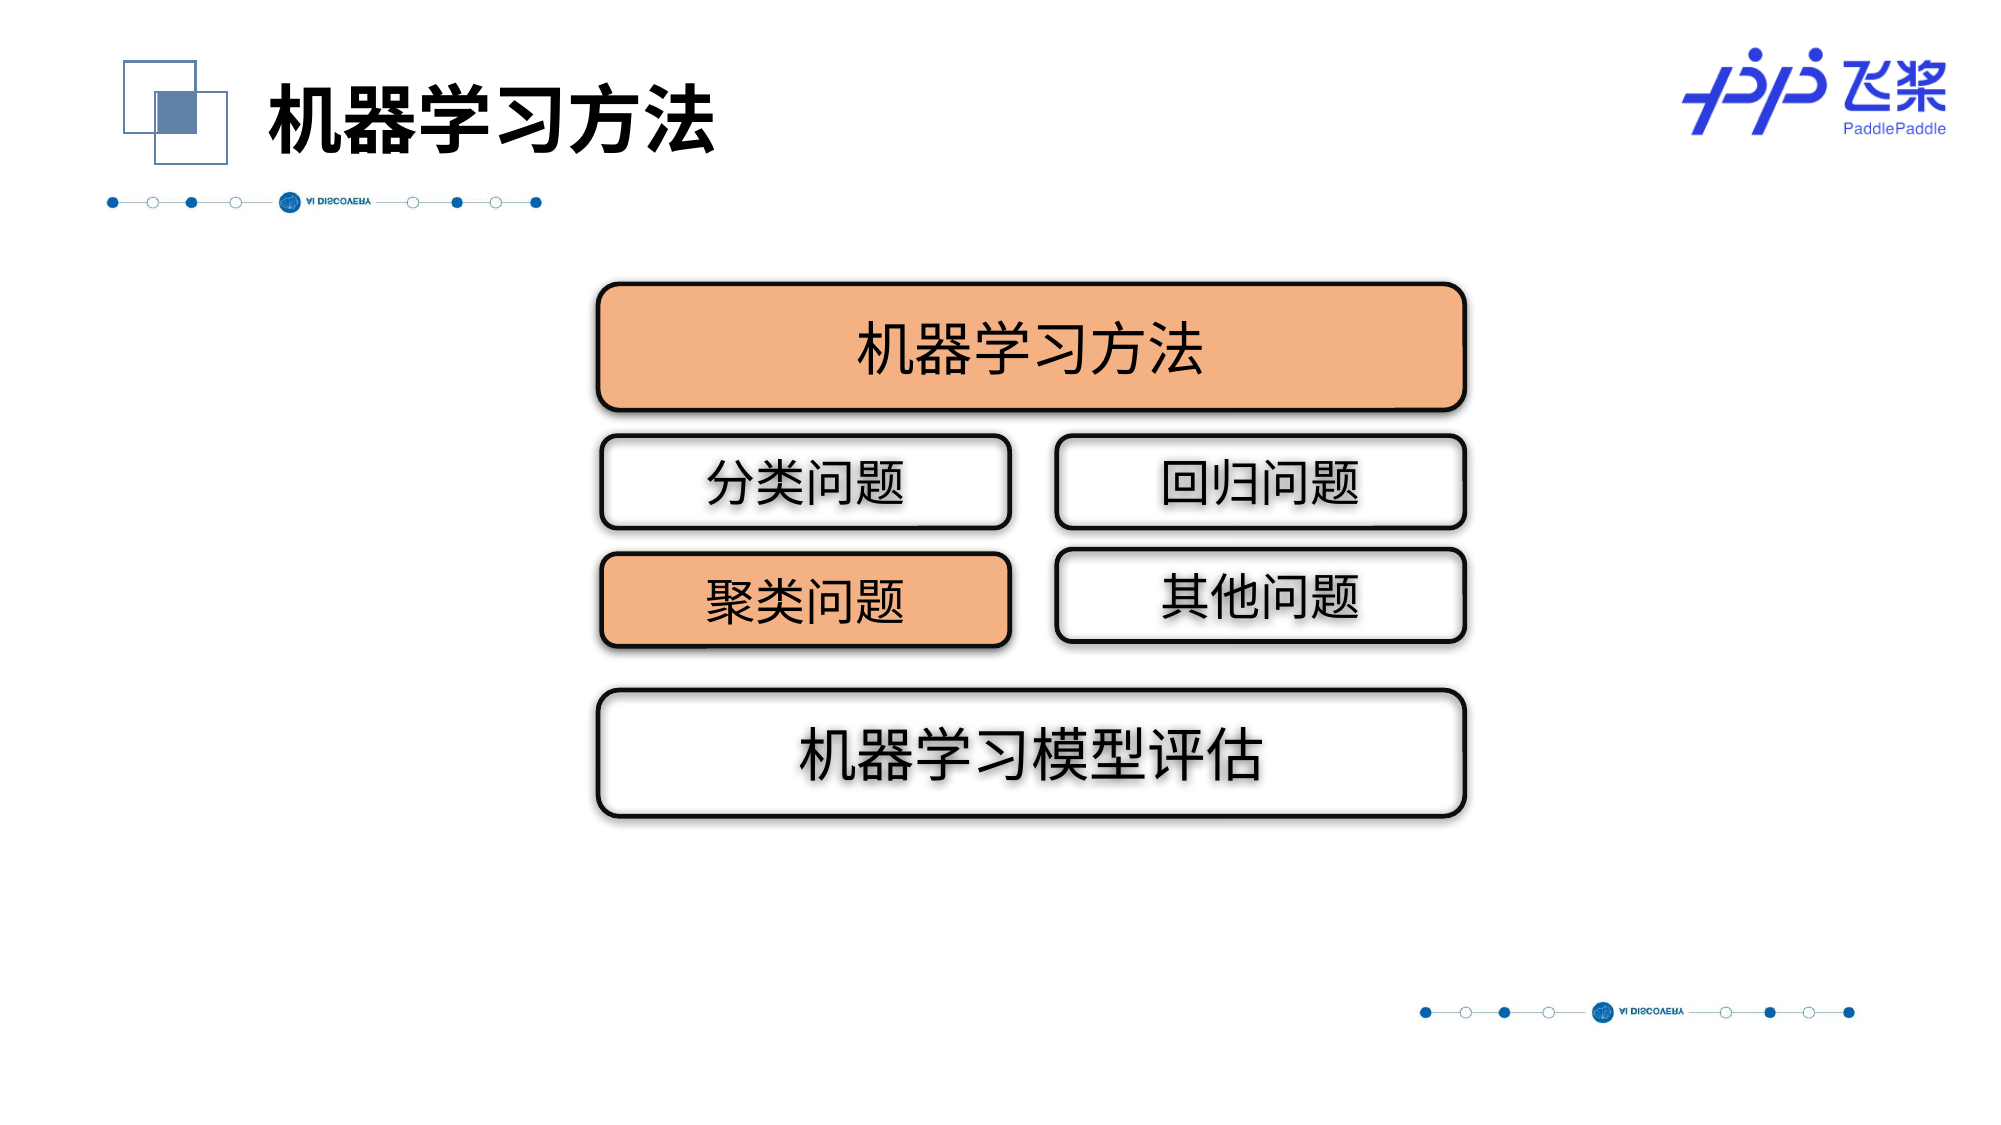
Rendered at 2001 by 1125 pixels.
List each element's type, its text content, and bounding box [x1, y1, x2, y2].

text_box 聚类问题 [601, 553, 1010, 647]
text_box 其他问题 [1056, 549, 1465, 642]
text_box 回归问题 [1056, 435, 1465, 529]
text_box 机器学习模型评估 [598, 690, 1465, 817]
picture [1635, 0, 1988, 173]
text_box 机器学习方法 [598, 283, 1465, 411]
text_box 机器学习方法 [252, 65, 829, 171]
picture [1408, 990, 1863, 1039]
text_box 分类问题 [601, 435, 1010, 529]
picture [95, 180, 550, 229]
